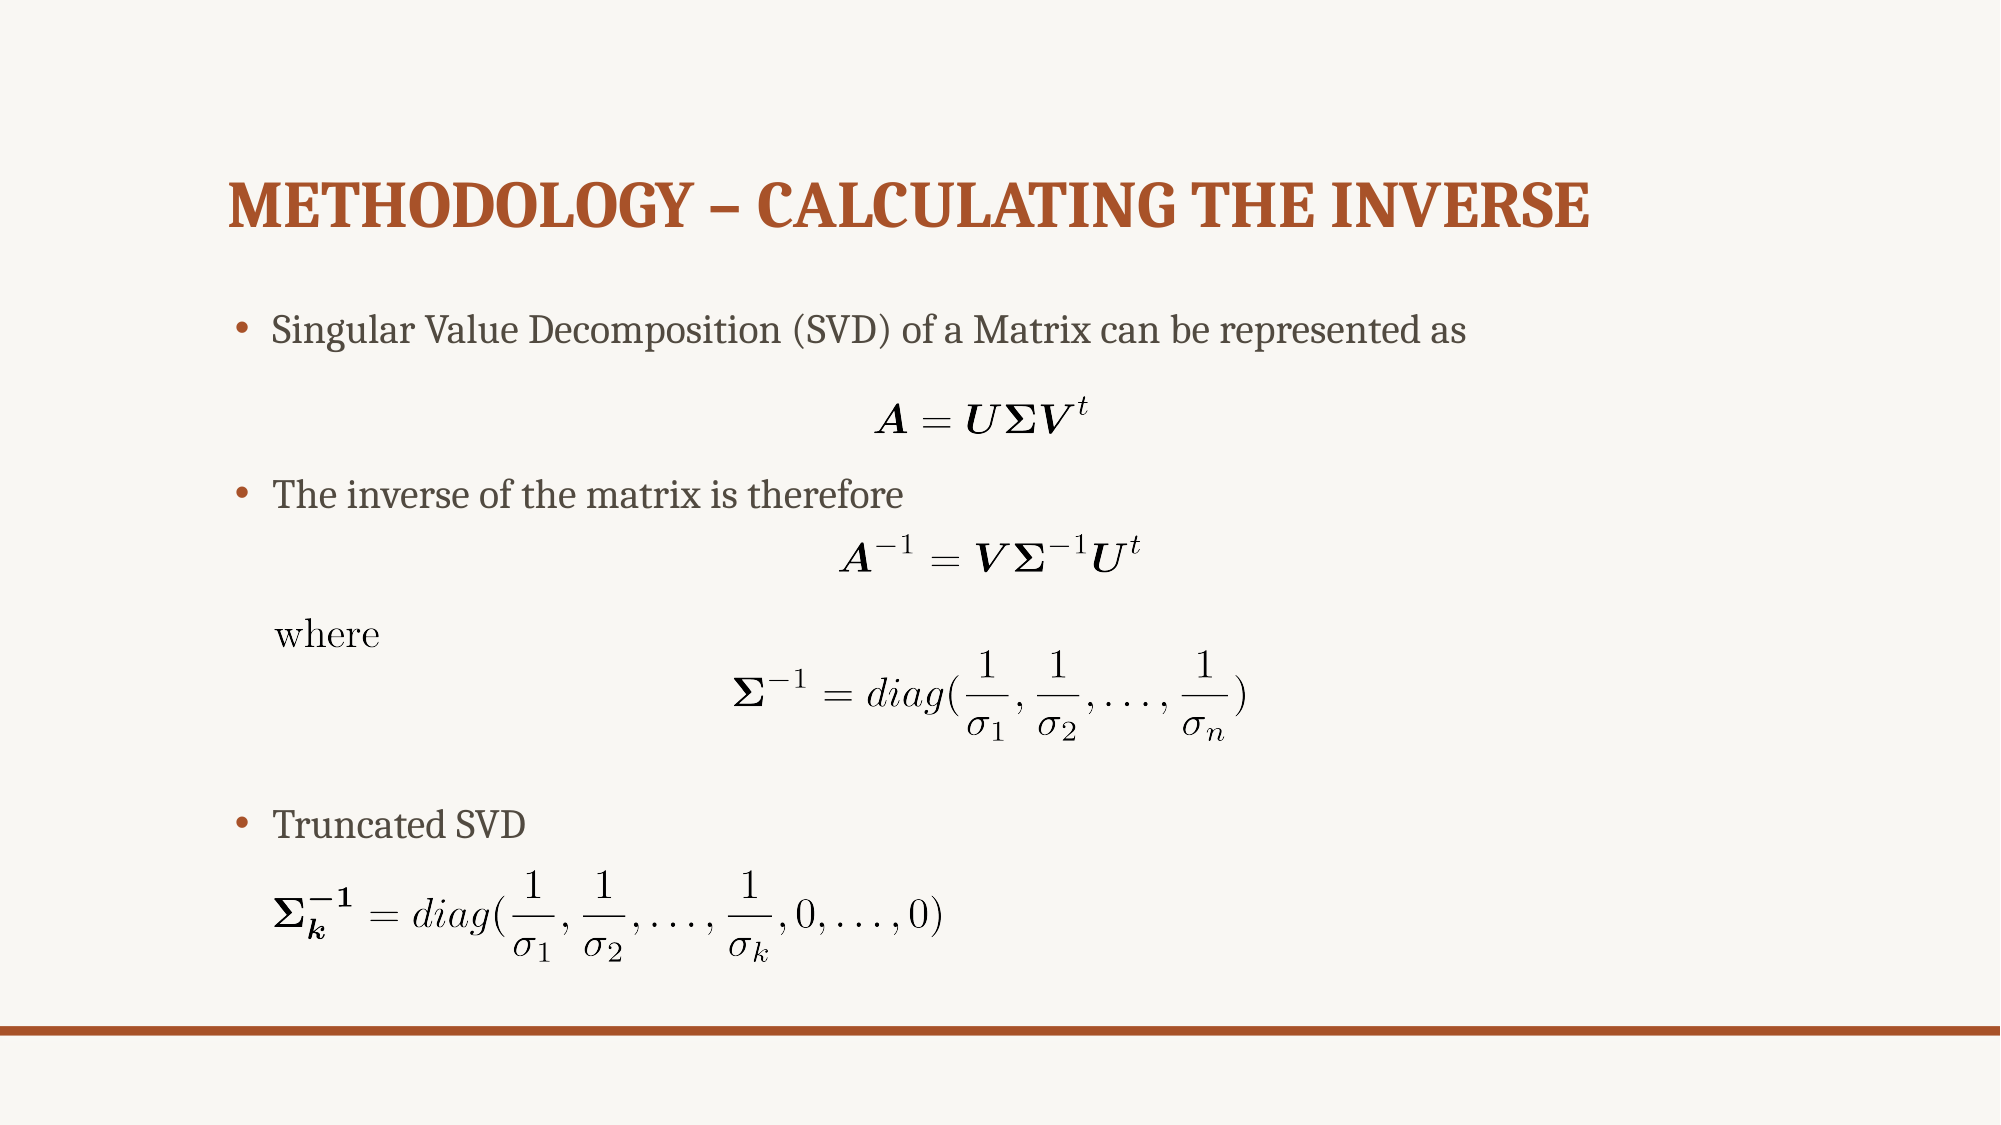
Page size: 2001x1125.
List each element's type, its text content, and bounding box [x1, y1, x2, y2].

title Methodology – Calculating the Inverse [212, 62, 1788, 250]
picture [274, 534, 1245, 741]
picture [274, 870, 941, 962]
picture [874, 396, 1088, 434]
list Singular Value Decomposition (SVD) of a Matrix can be represented as The inverse of the matrix is therefore Truncated SVD [212, 299, 1788, 975]
